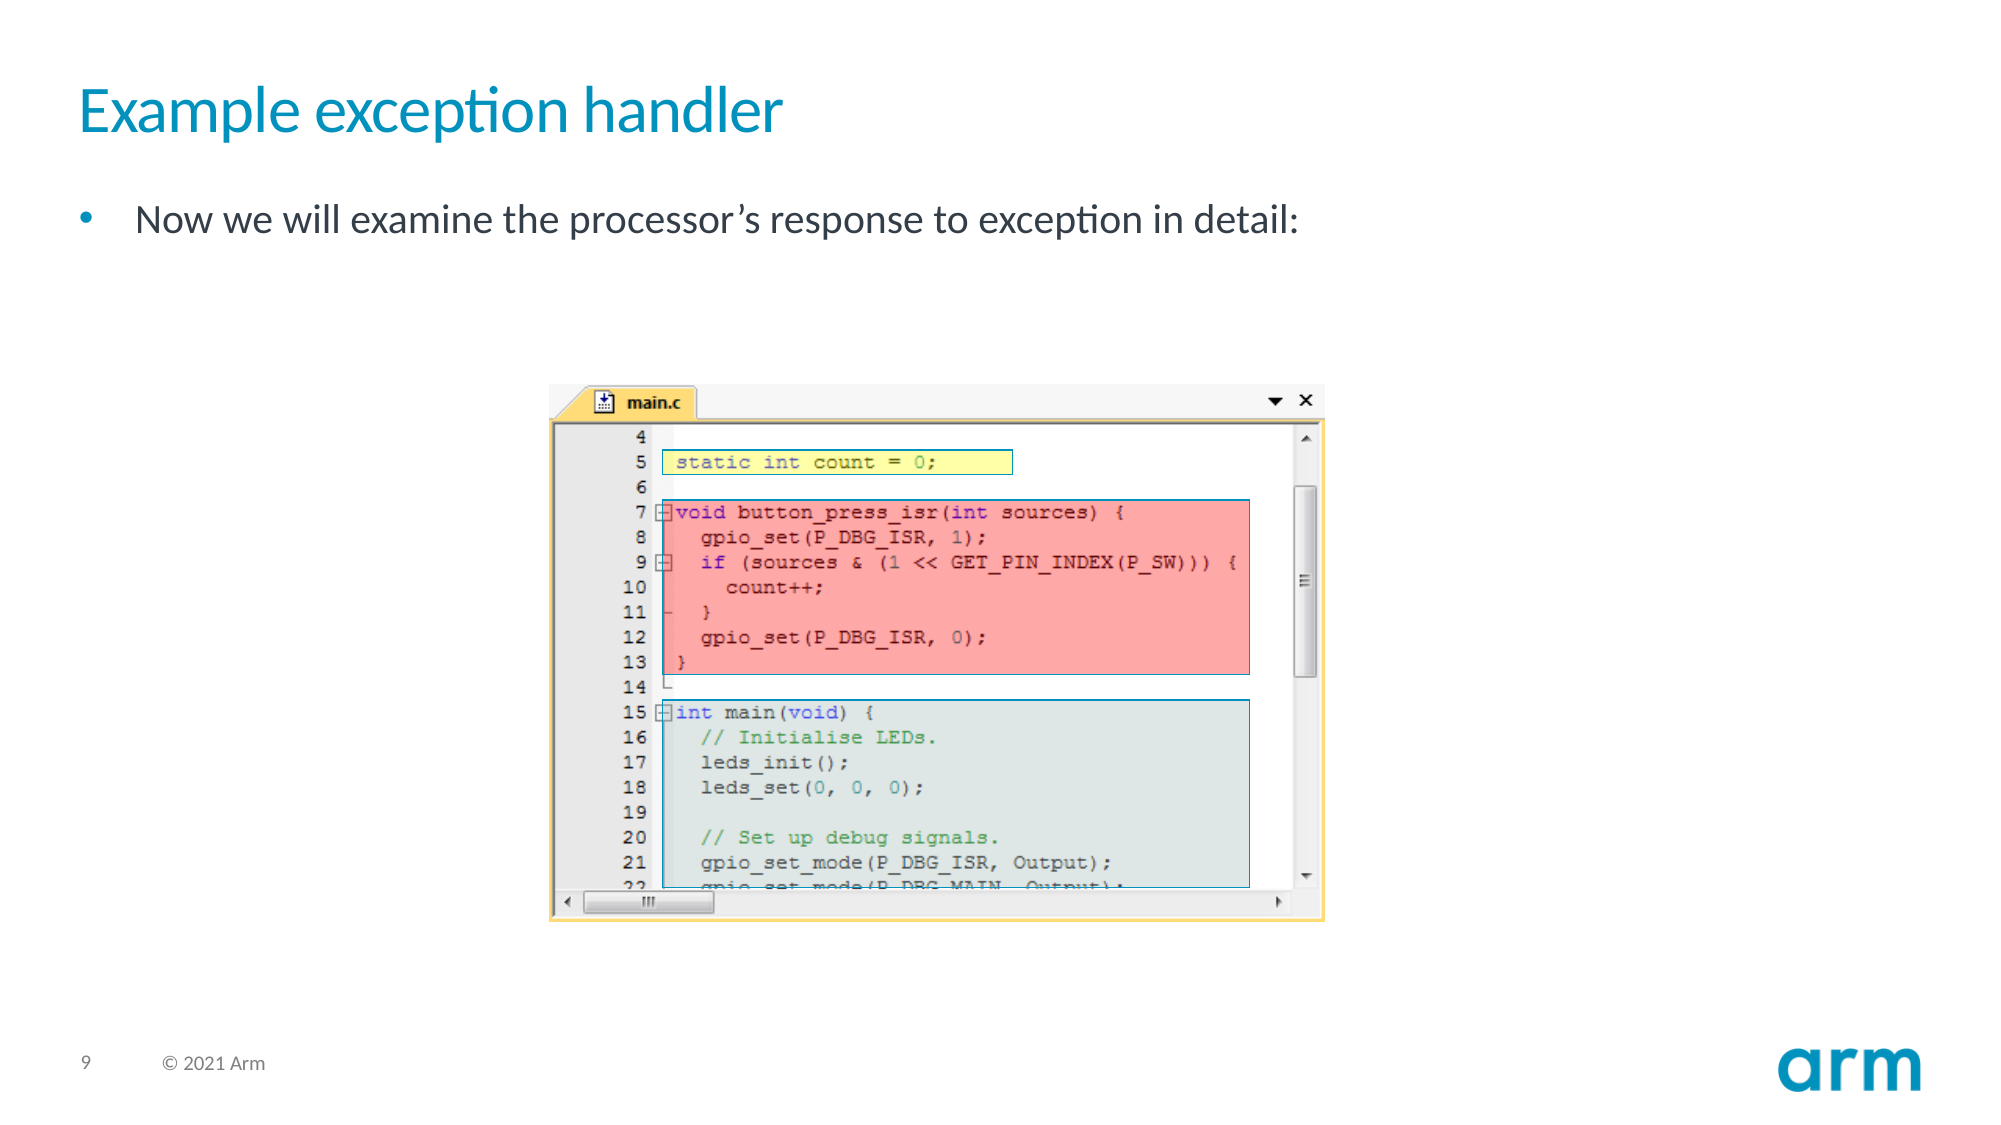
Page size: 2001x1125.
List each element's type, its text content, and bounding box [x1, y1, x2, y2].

title Example exception handler [78, 78, 1922, 186]
picture [549, 384, 1325, 922]
list Now we will examine the processor’s response to exception in detail: [78, 192, 1922, 1004]
picture [1777, 1047, 1922, 1093]
